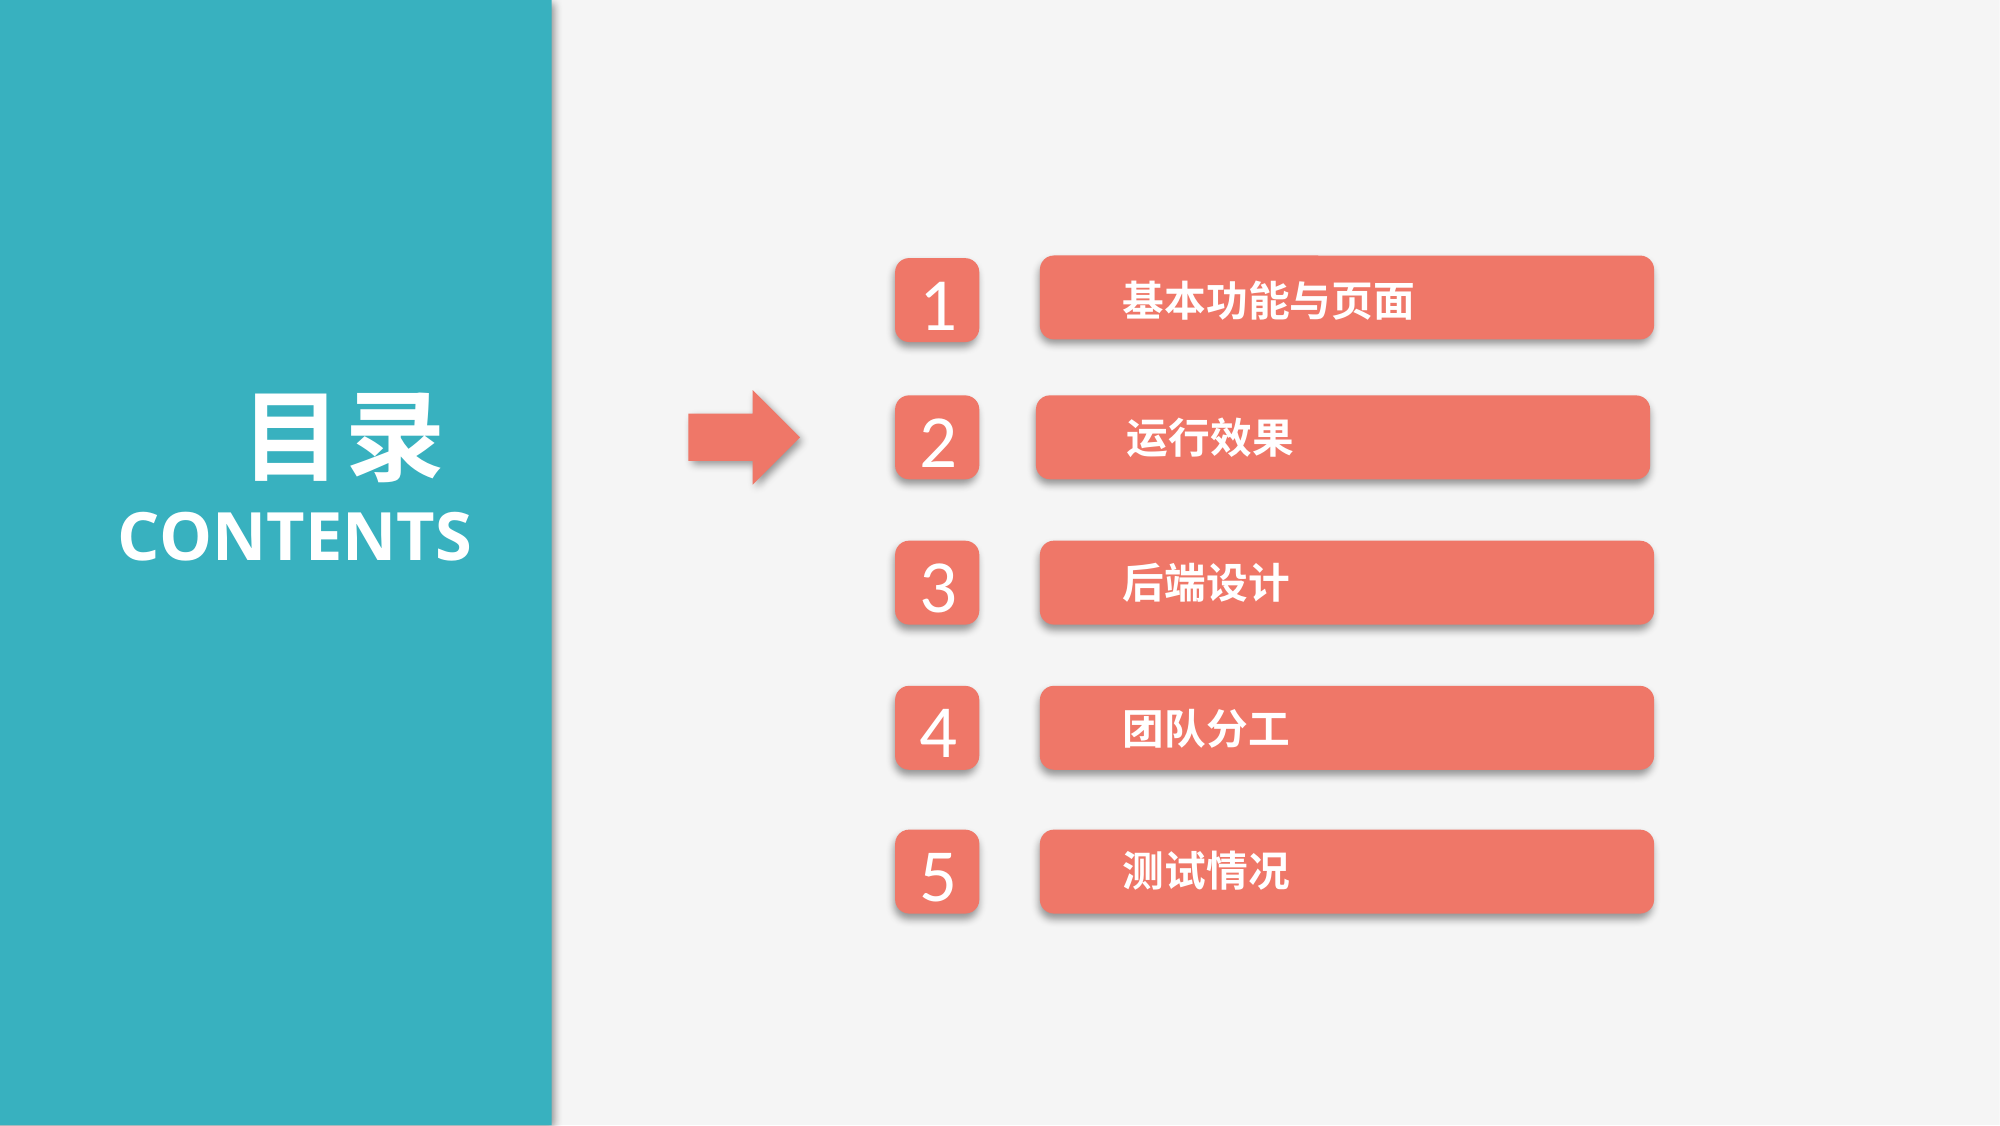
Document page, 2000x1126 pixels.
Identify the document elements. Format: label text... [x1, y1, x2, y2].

text_box 3 [892, 538, 982, 627]
text_box 目录 CONTENTS [31, 364, 493, 584]
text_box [1039, 829, 1655, 914]
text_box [1039, 540, 1655, 625]
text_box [1039, 255, 1655, 340]
text_box [0, 0, 552, 1126]
text_box 1 [892, 255, 982, 345]
text_box 5 [893, 827, 982, 916]
text_box 4 [892, 683, 982, 772]
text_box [1039, 685, 1655, 770]
text_box 2 [892, 393, 982, 482]
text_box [1035, 395, 1651, 480]
text_box [686, 388, 803, 487]
